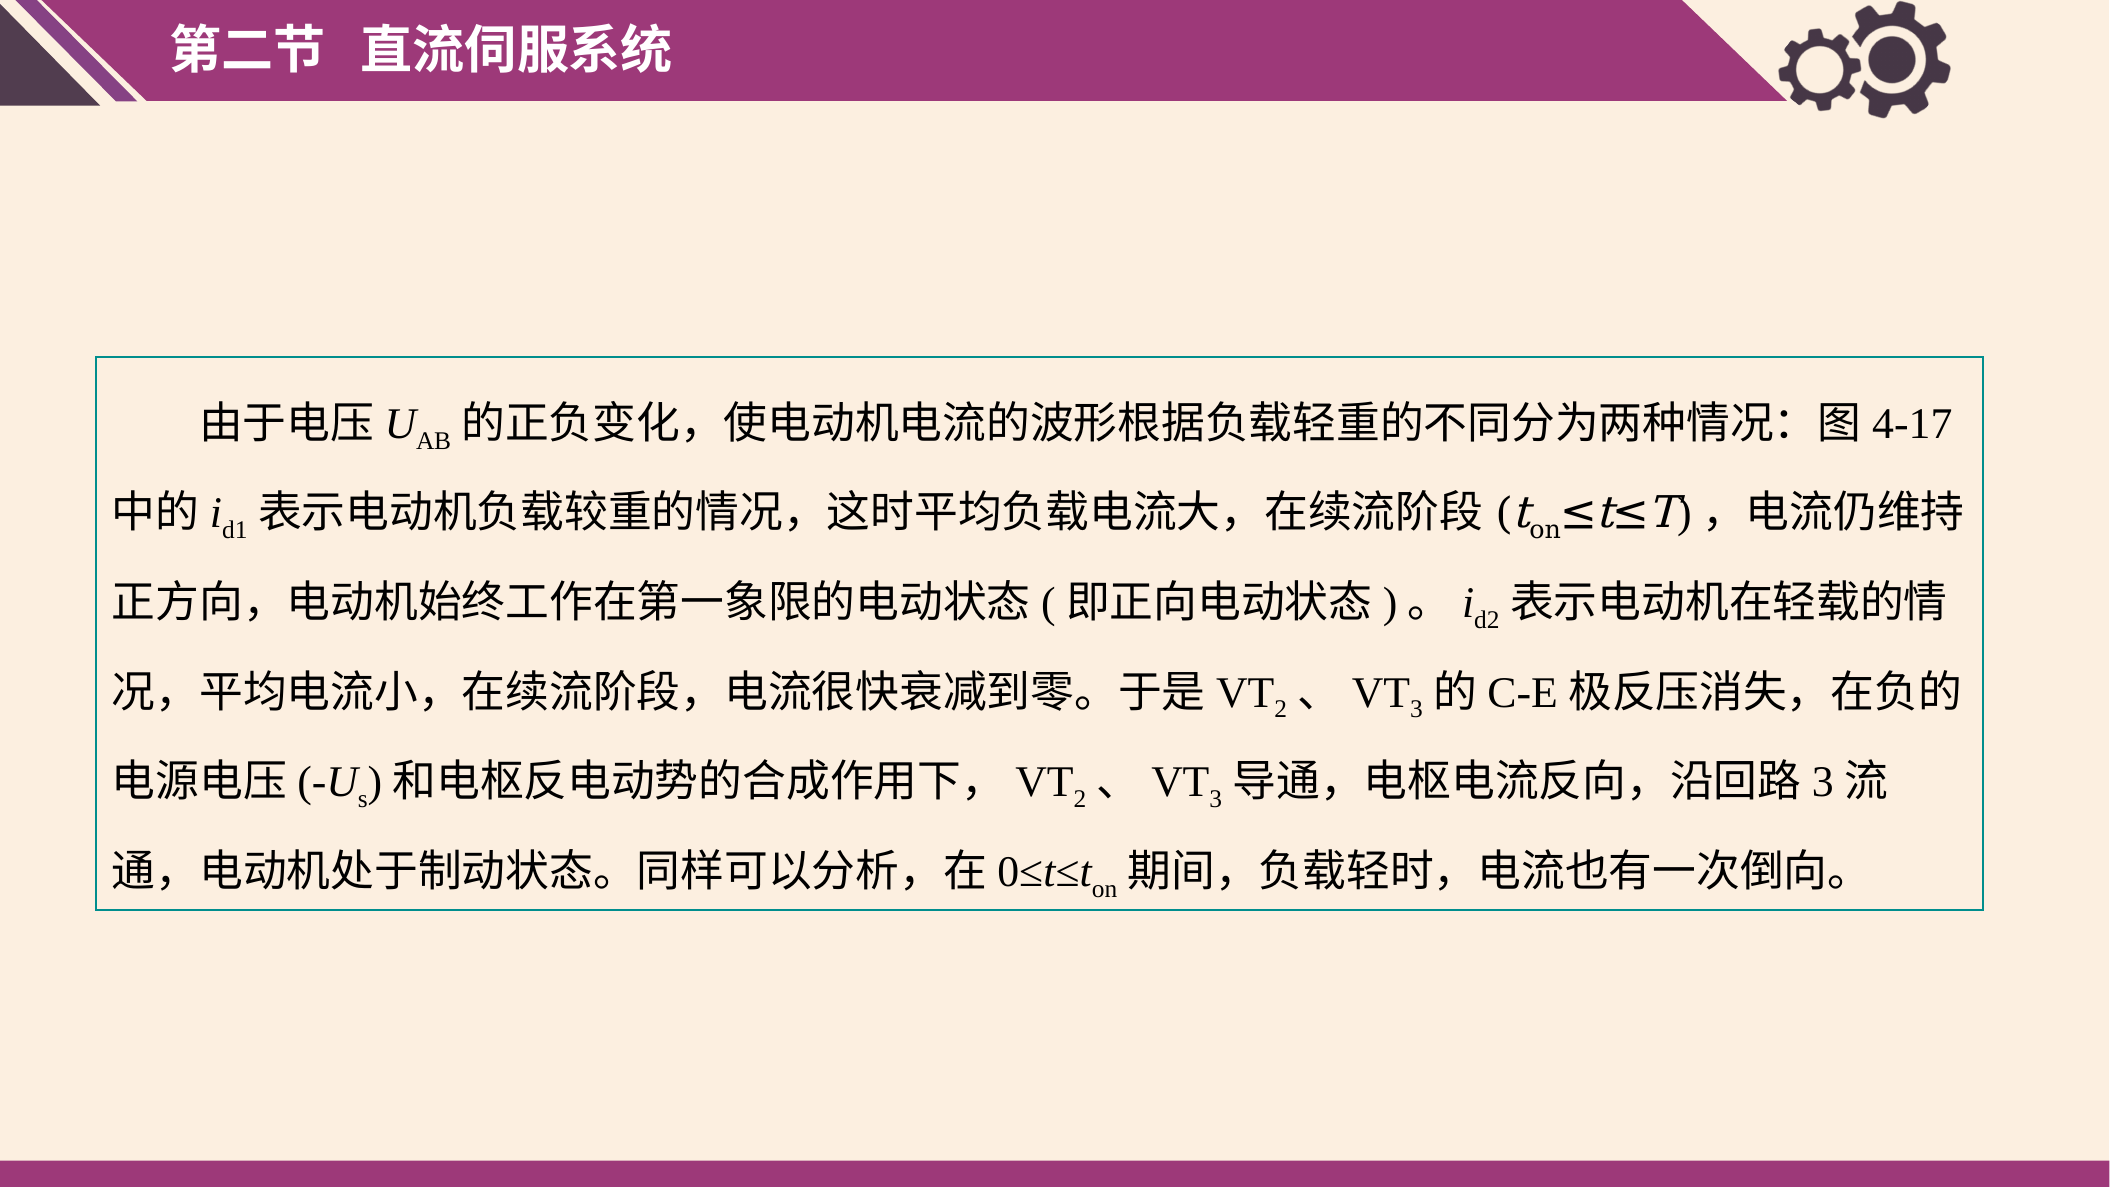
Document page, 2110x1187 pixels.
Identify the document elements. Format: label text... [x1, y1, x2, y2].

text_box [0, 1160, 2110, 1187]
text_box [0, 2, 103, 107]
text_box [40, 0, 1790, 103]
text_box 第二节 直流伺服系统 [153, 8, 1460, 87]
picture [1793, 0, 1942, 139]
text_box 由于电压UAB的正负变化，使电动机电流的波形根据负载轻重的不同分为两种情况：图4-17中的id1表示电动机负载较重的情况，这时平均负载电流大，在续流阶段(ton≤t≤T)，电流仍维持正方向，电动机始终工作在第一象限的电动状态(即正向电动状态)。id2表示电动机在轻载的情况，平均电流小，在续流阶段，电流很快衰减到零。于是VT2、VT3的C-E极反压消失，在负的电源电压(-Us)和电枢反电动势的合成作用下，VT2、VT3导通，电枢电流反向，沿回路3流通，电动机处于制动状态。同样可以分析，在0≤t≤ton期间，负载轻时，电流也有一次倒向。 [95, 356, 1984, 911]
text_box [13, 0, 140, 103]
